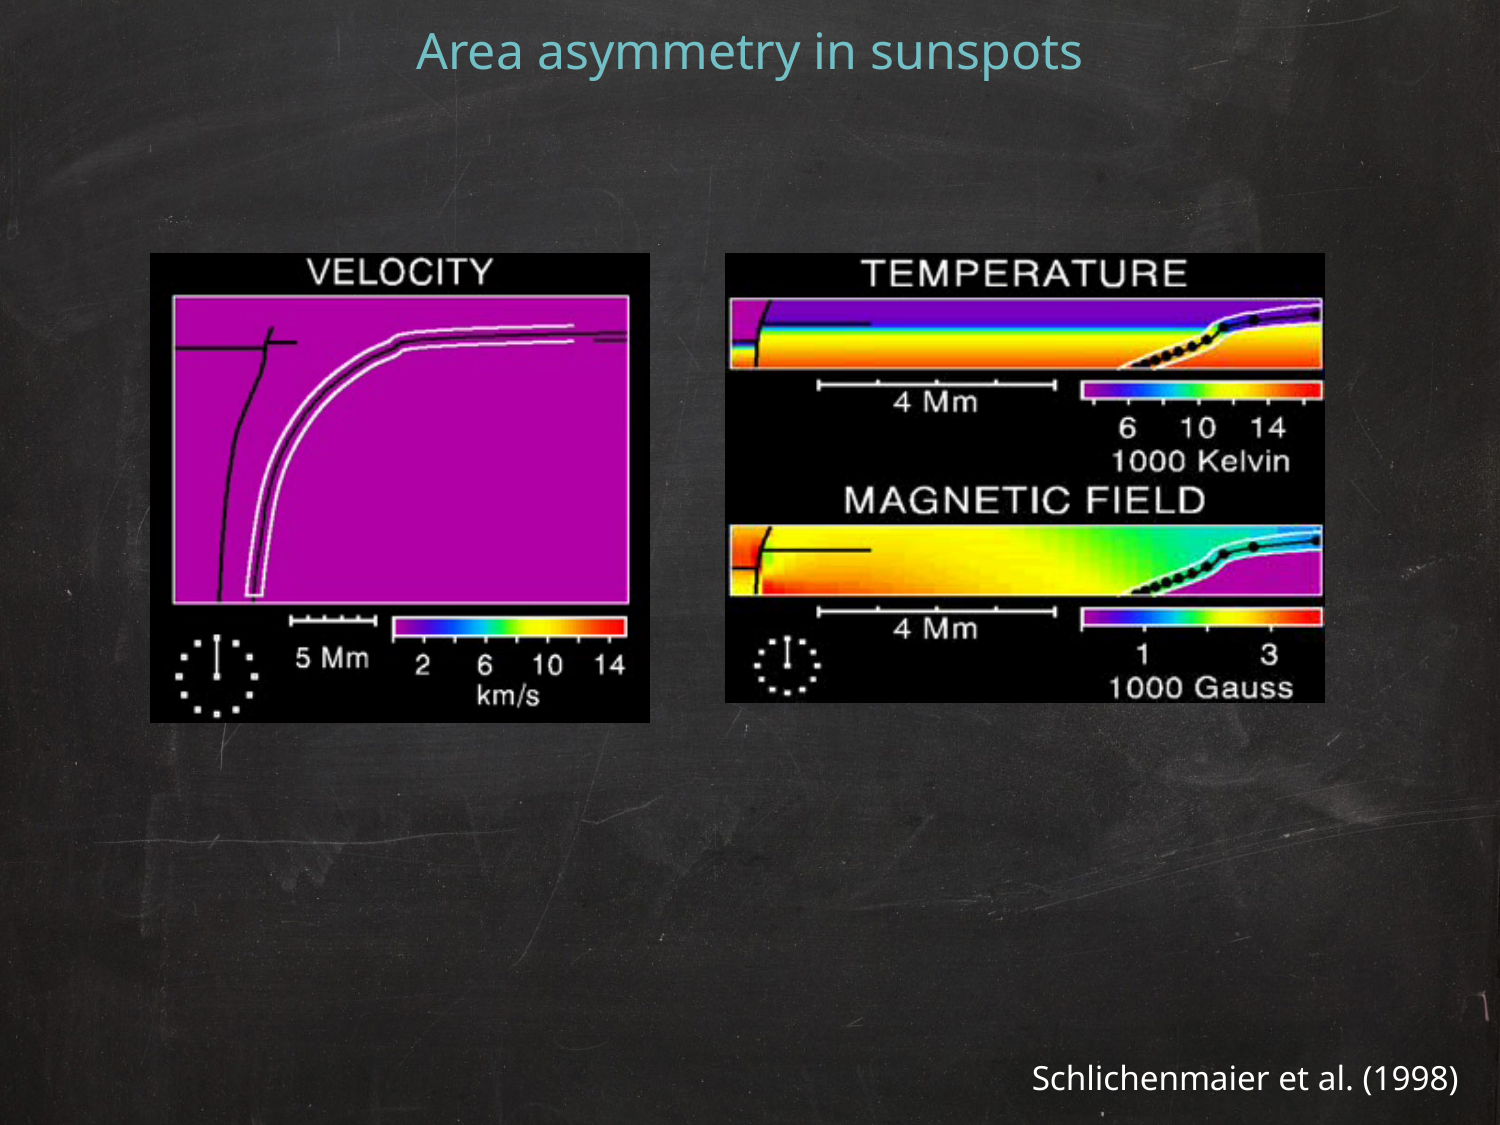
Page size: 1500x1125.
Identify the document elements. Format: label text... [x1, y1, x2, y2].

picture [0, 0, 1500, 1125]
text_box Area asymmetry in sunspots [401, 12, 1099, 88]
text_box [149, 252, 651, 724]
text_box Schlichenmaier et al. (1998) [1017, 1049, 1475, 1105]
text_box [724, 252, 1326, 704]
